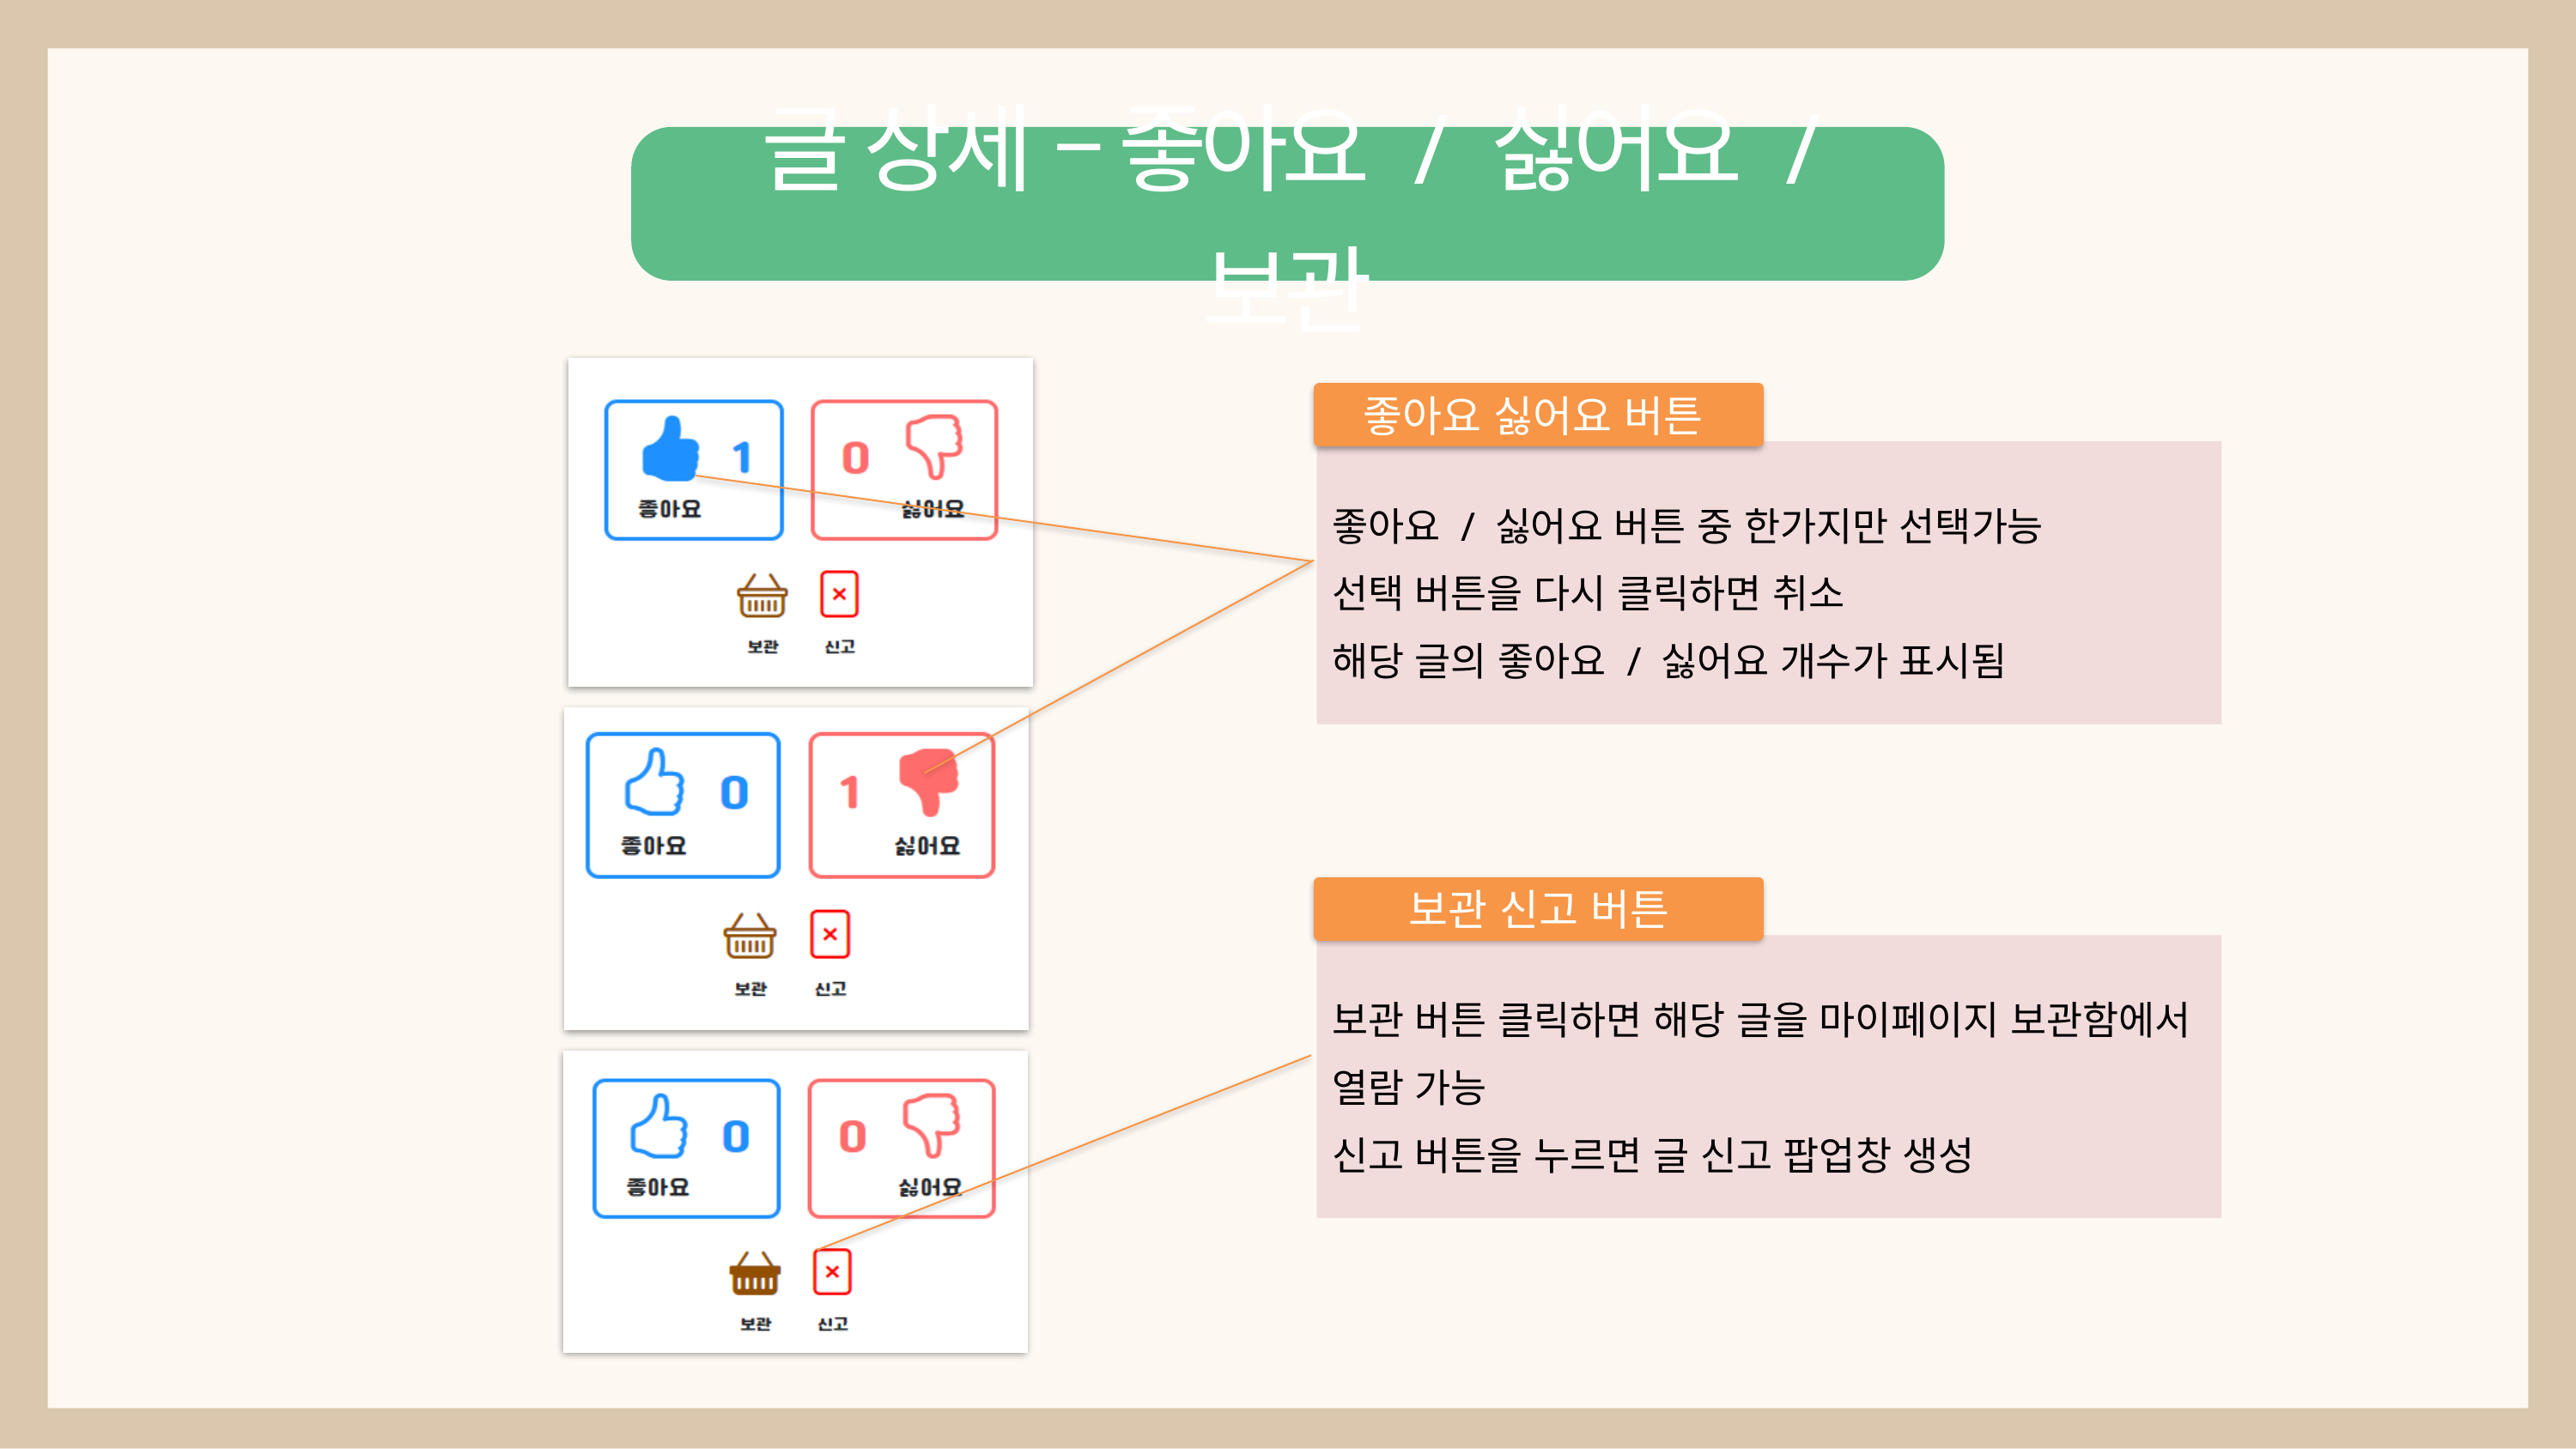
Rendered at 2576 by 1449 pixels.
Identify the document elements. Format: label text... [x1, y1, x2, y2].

picture [580, 369, 1021, 675]
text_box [817, 1055, 1312, 1251]
picture [575, 1063, 1016, 1342]
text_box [924, 560, 1315, 773]
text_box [1316, 882, 2222, 1219]
picture [576, 719, 1017, 1018]
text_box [696, 475, 1312, 562]
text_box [1316, 388, 2222, 724]
text_box 글 상세 – 좋아요 / 싫어요 / 보관 [629, 124, 1947, 282]
